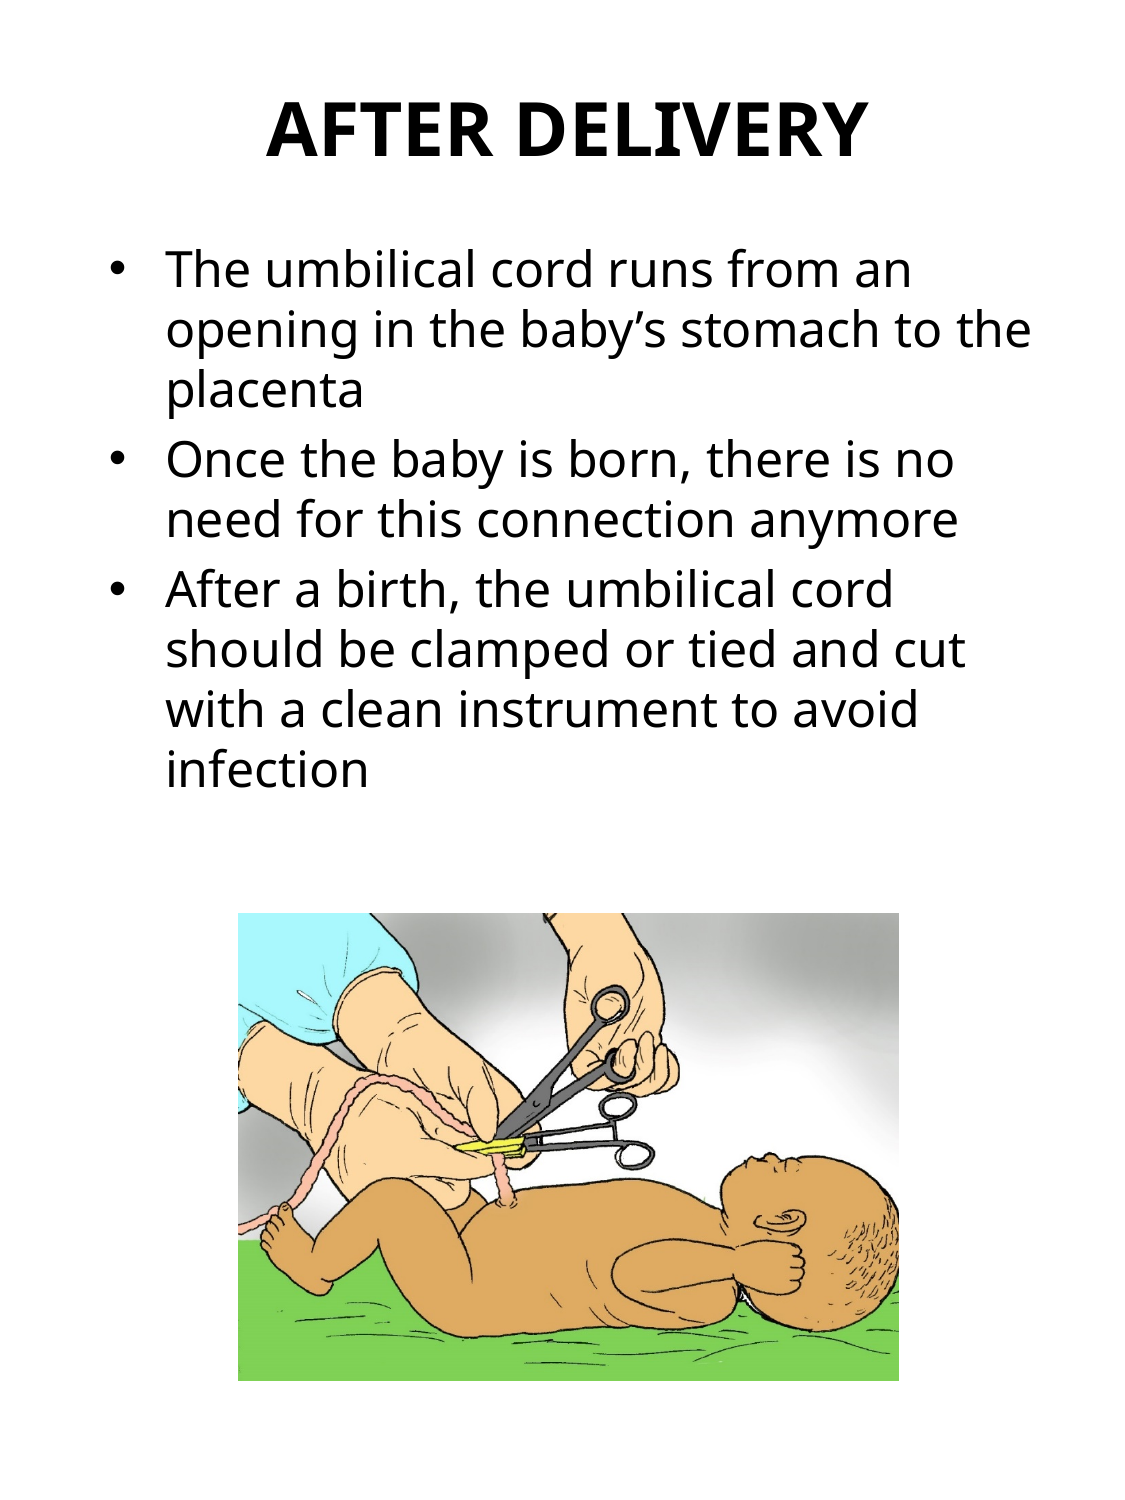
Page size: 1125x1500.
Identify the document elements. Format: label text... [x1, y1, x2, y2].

title After delivery [82, 65, 1055, 188]
picture [237, 913, 899, 1381]
list The umbilical cord runs from an opening in the baby’s stomach to the placenta Once the baby is born, there is no need for this connection anymore After a birth, the umbilical cord should be clamped or tied and cut with a clean instrument to avoid infection [93, 230, 1055, 1336]
